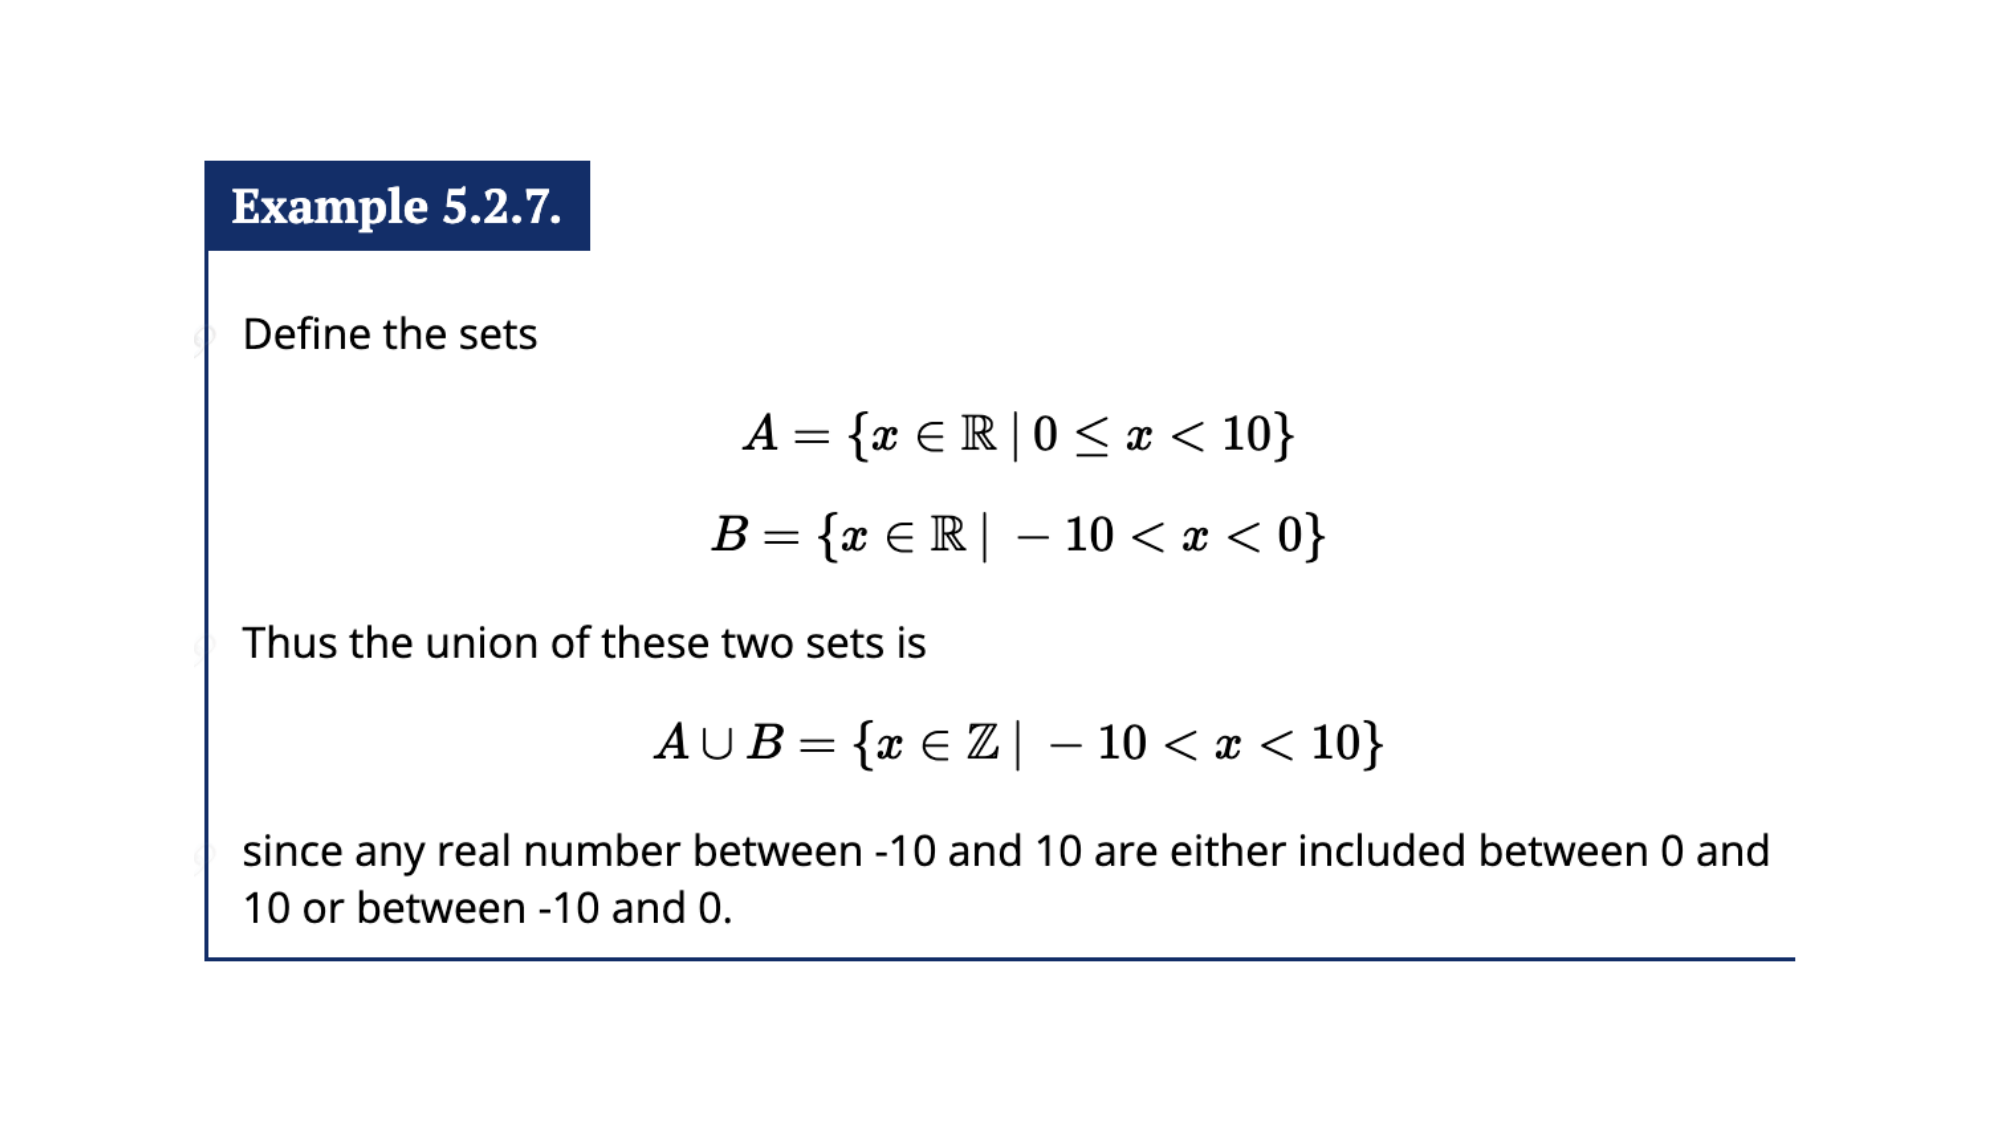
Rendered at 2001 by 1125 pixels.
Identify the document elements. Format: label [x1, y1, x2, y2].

picture [194, 140, 1806, 985]
